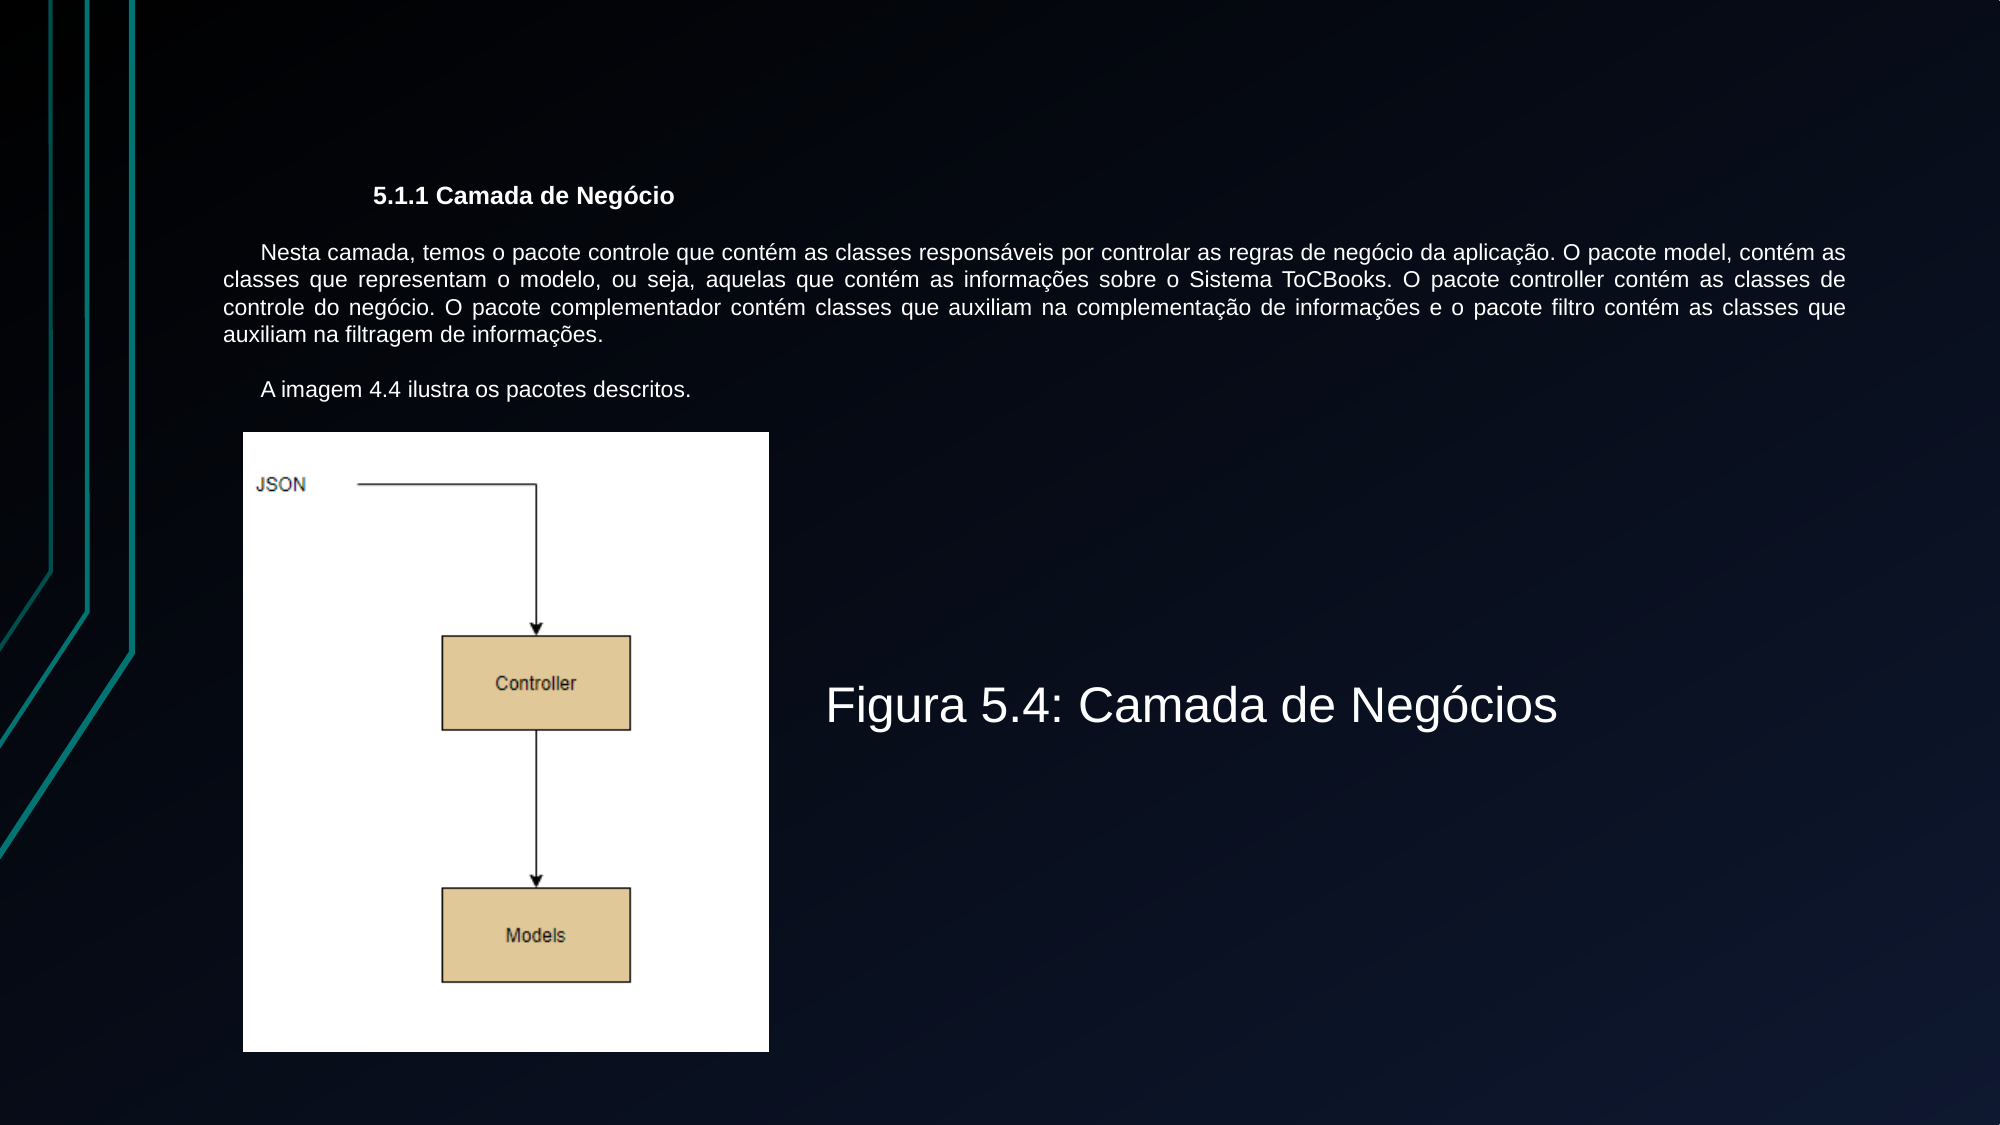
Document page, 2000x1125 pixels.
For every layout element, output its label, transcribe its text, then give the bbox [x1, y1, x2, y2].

text_box 5.1.1 Camada de Negócio Nesta camada, temos o pacote controle que contém as classes responsáveis por controlar as regras de negócio da aplicação. O pacote model, contém as classes que representam o modelo, ou seja, aquelas que contém as informações sobre o Sistema ToCBooks. O pacote controller contém as classes de controle do negócio. O pacote complementador contém classes que auxiliam na complementação de informações e o pacote filtro contém as classes que auxiliam na filtragem de informações. A imagem 4.4 ilustra os pacotes descritos. [208, 172, 1862, 410]
picture [243, 432, 769, 1052]
text_box Figura 5.4: Camada de Negócios [810, 665, 1825, 740]
